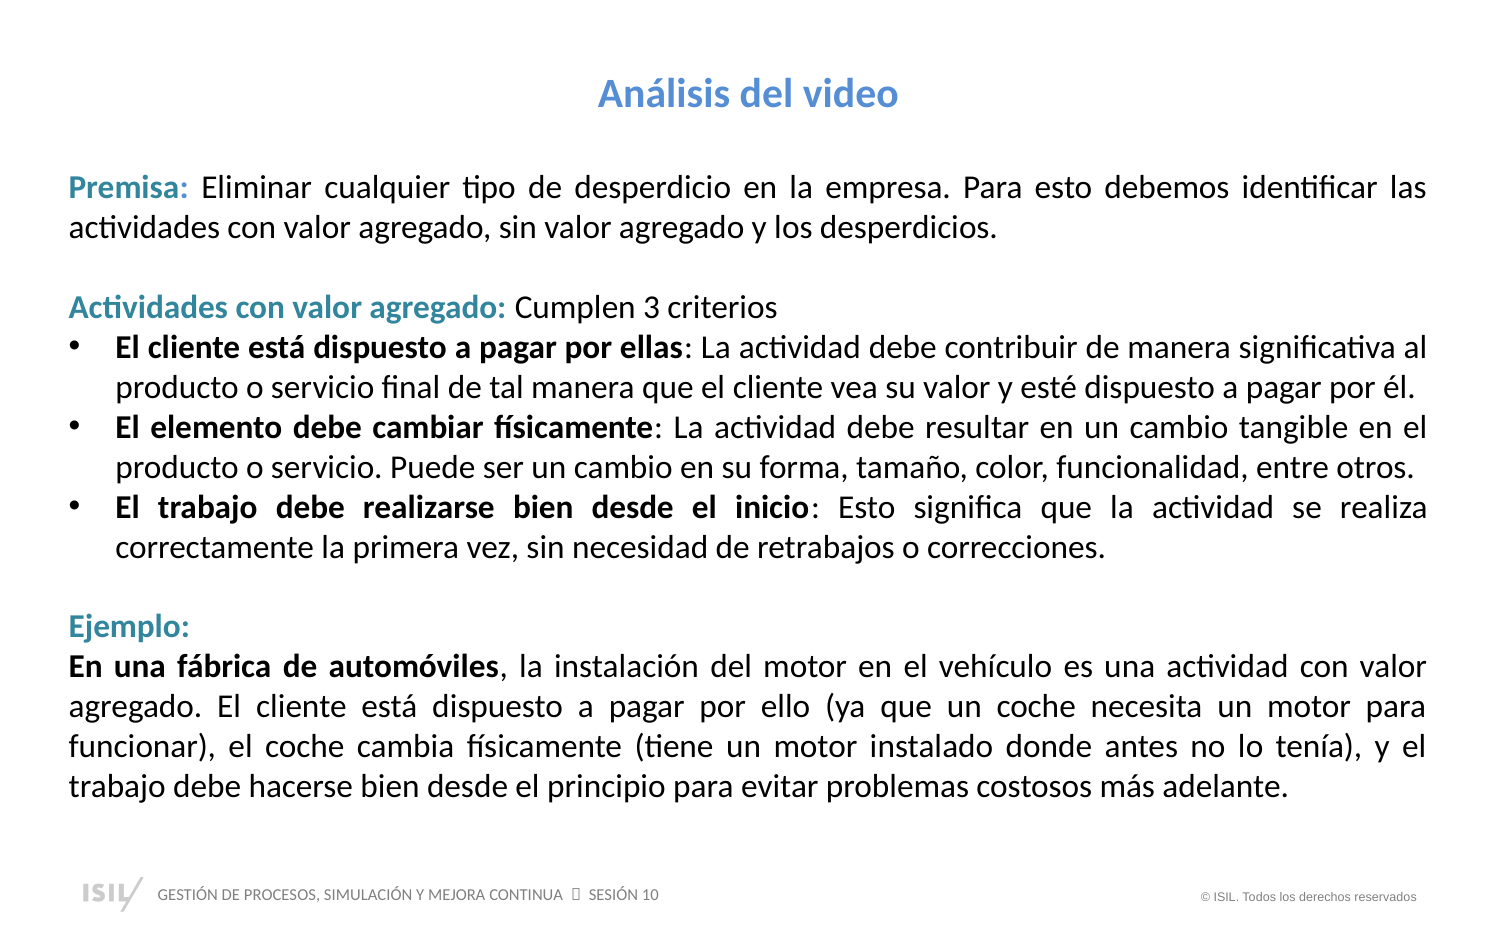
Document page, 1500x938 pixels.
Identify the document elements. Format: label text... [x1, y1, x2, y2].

text_box Análisis del video Premisa: Eliminar cualquier tipo de desperdicio en la empresa. Para esto debemos identificar las actividades con valor agregado, sin valor agregado y los desperdicios. Actividades con valor agregado: Cumplen 3 criterios El cliente está dispuesto a pagar por ellas: La actividad debe contribuir de manera significativa al producto o servicio final de tal manera que el cliente vea su valor y esté dispuesto a pagar por él. El elemento debe cambiar físicamente: La actividad debe resultar en un cambio tangible en el producto o servicio. Puede ser un cambio en su forma, tamaño, color, funcionalidad, entre otros. El trabajo debe realizarse bien desde el inicio: Esto significa que la actividad se realiza correctamente la primera vez, sin necesidad de retrabajos o correcciones. Ejemplo: En una fábrica de automóviles, la instalación del motor en el vehículo es una actividad con valor agregado. El cliente está dispuesto a pagar por ello (ya que un coche necesita un motor para funcionar), el coche cambia físicamente (tiene un motor instalado donde antes no lo tenía), y el trabajo debe hacerse bien desde el principio para evitar problemas costosos más adelante. [53, 58, 1444, 892]
